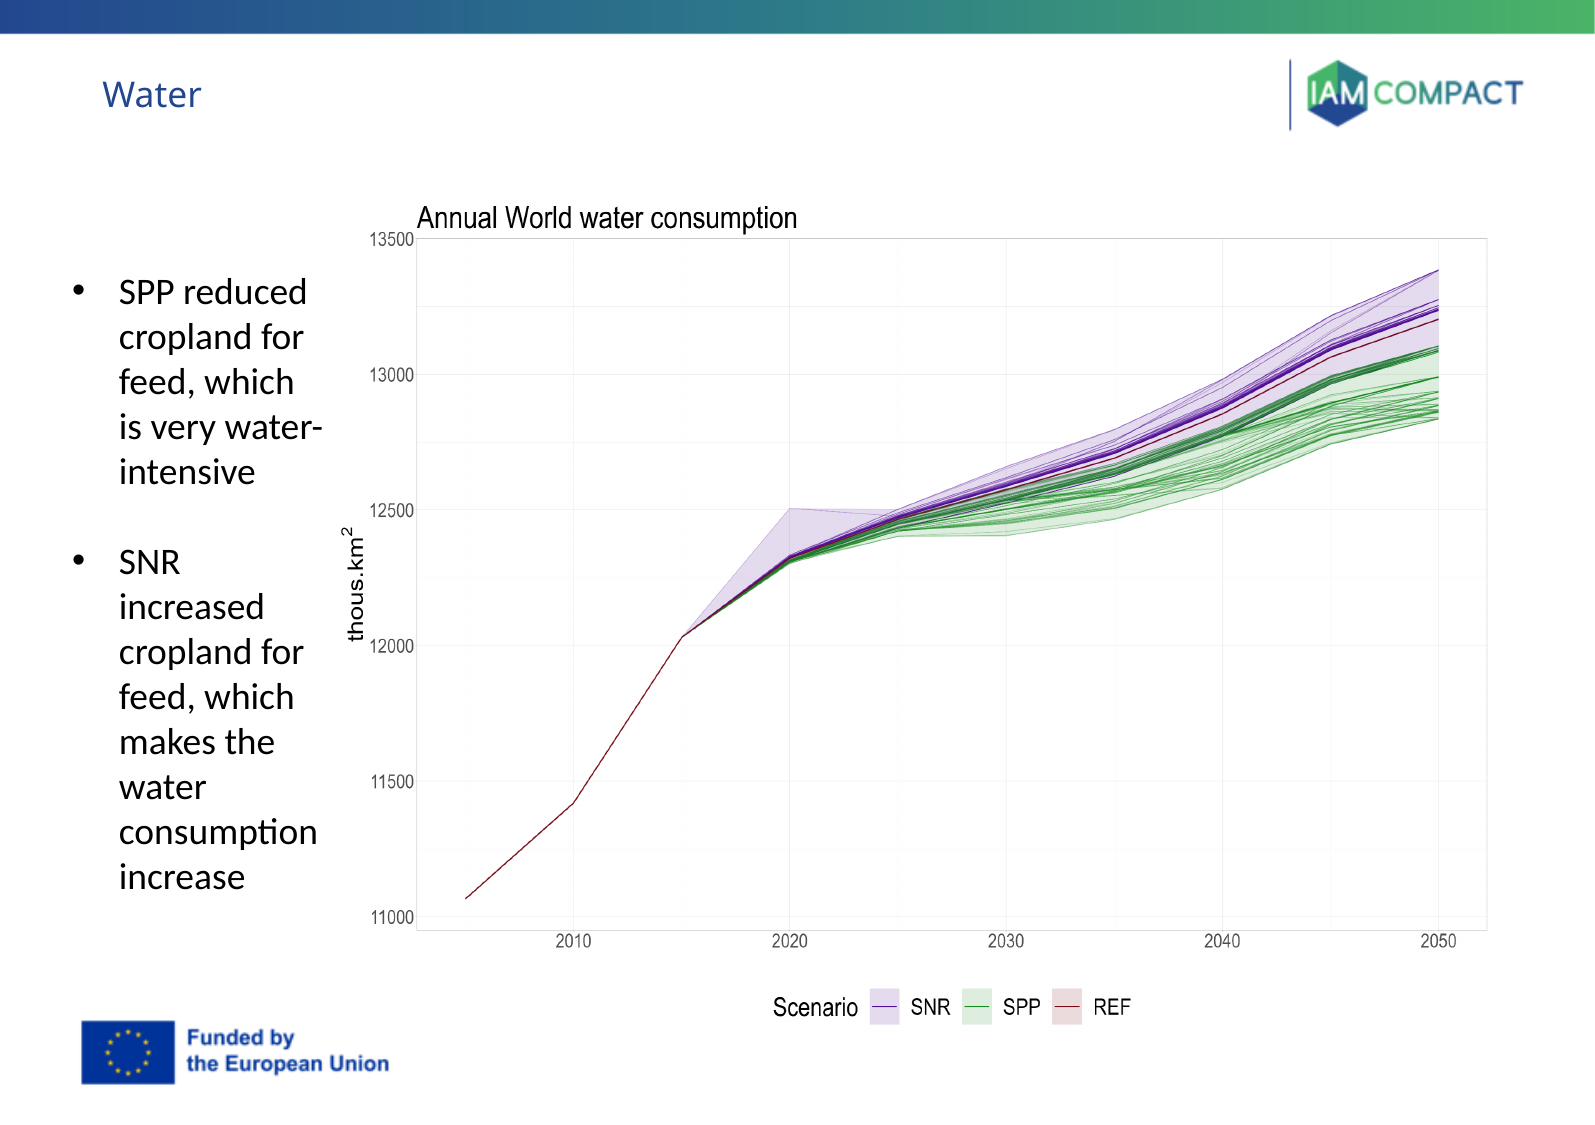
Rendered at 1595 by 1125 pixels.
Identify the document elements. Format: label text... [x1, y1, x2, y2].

title Water [87, 59, 1273, 132]
picture [0, 0, 1595, 1125]
text_box SPP reduced cropland for feed, which is very water-intensive SNR increased cropland for feed, which makes the water consumption increase [57, 259, 338, 905]
